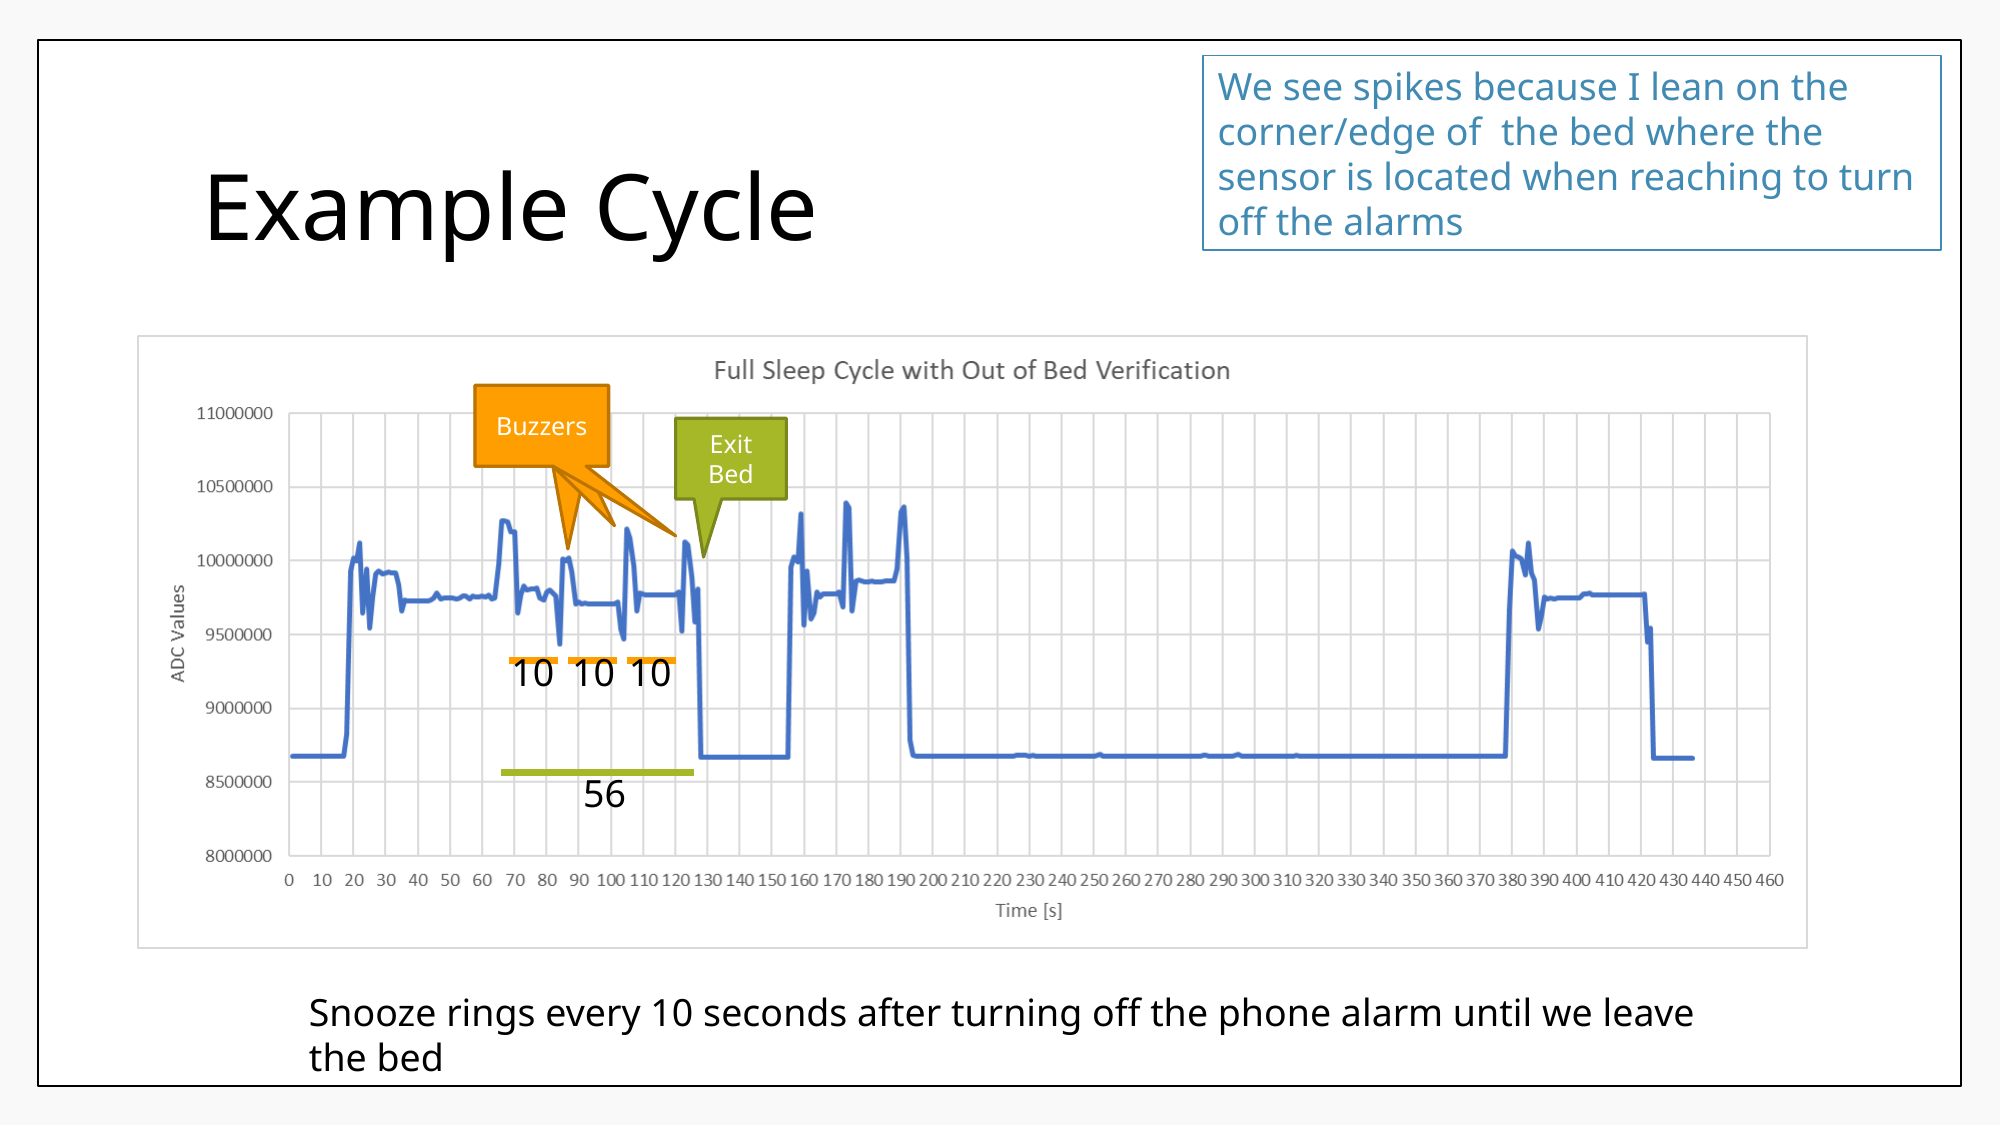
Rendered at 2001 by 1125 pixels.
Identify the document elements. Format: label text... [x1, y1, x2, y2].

title Example Cycle [187, 99, 1808, 323]
text_box We see spikes because I lean on the corner/edge of the bed where the sensor is located when reaching to turn off the alarms [1202, 55, 1942, 250]
picture [137, 334, 1808, 949]
text_box Snooze rings every 10 seconds after turning off the phone alarm until we leave the bed [294, 981, 1736, 1087]
